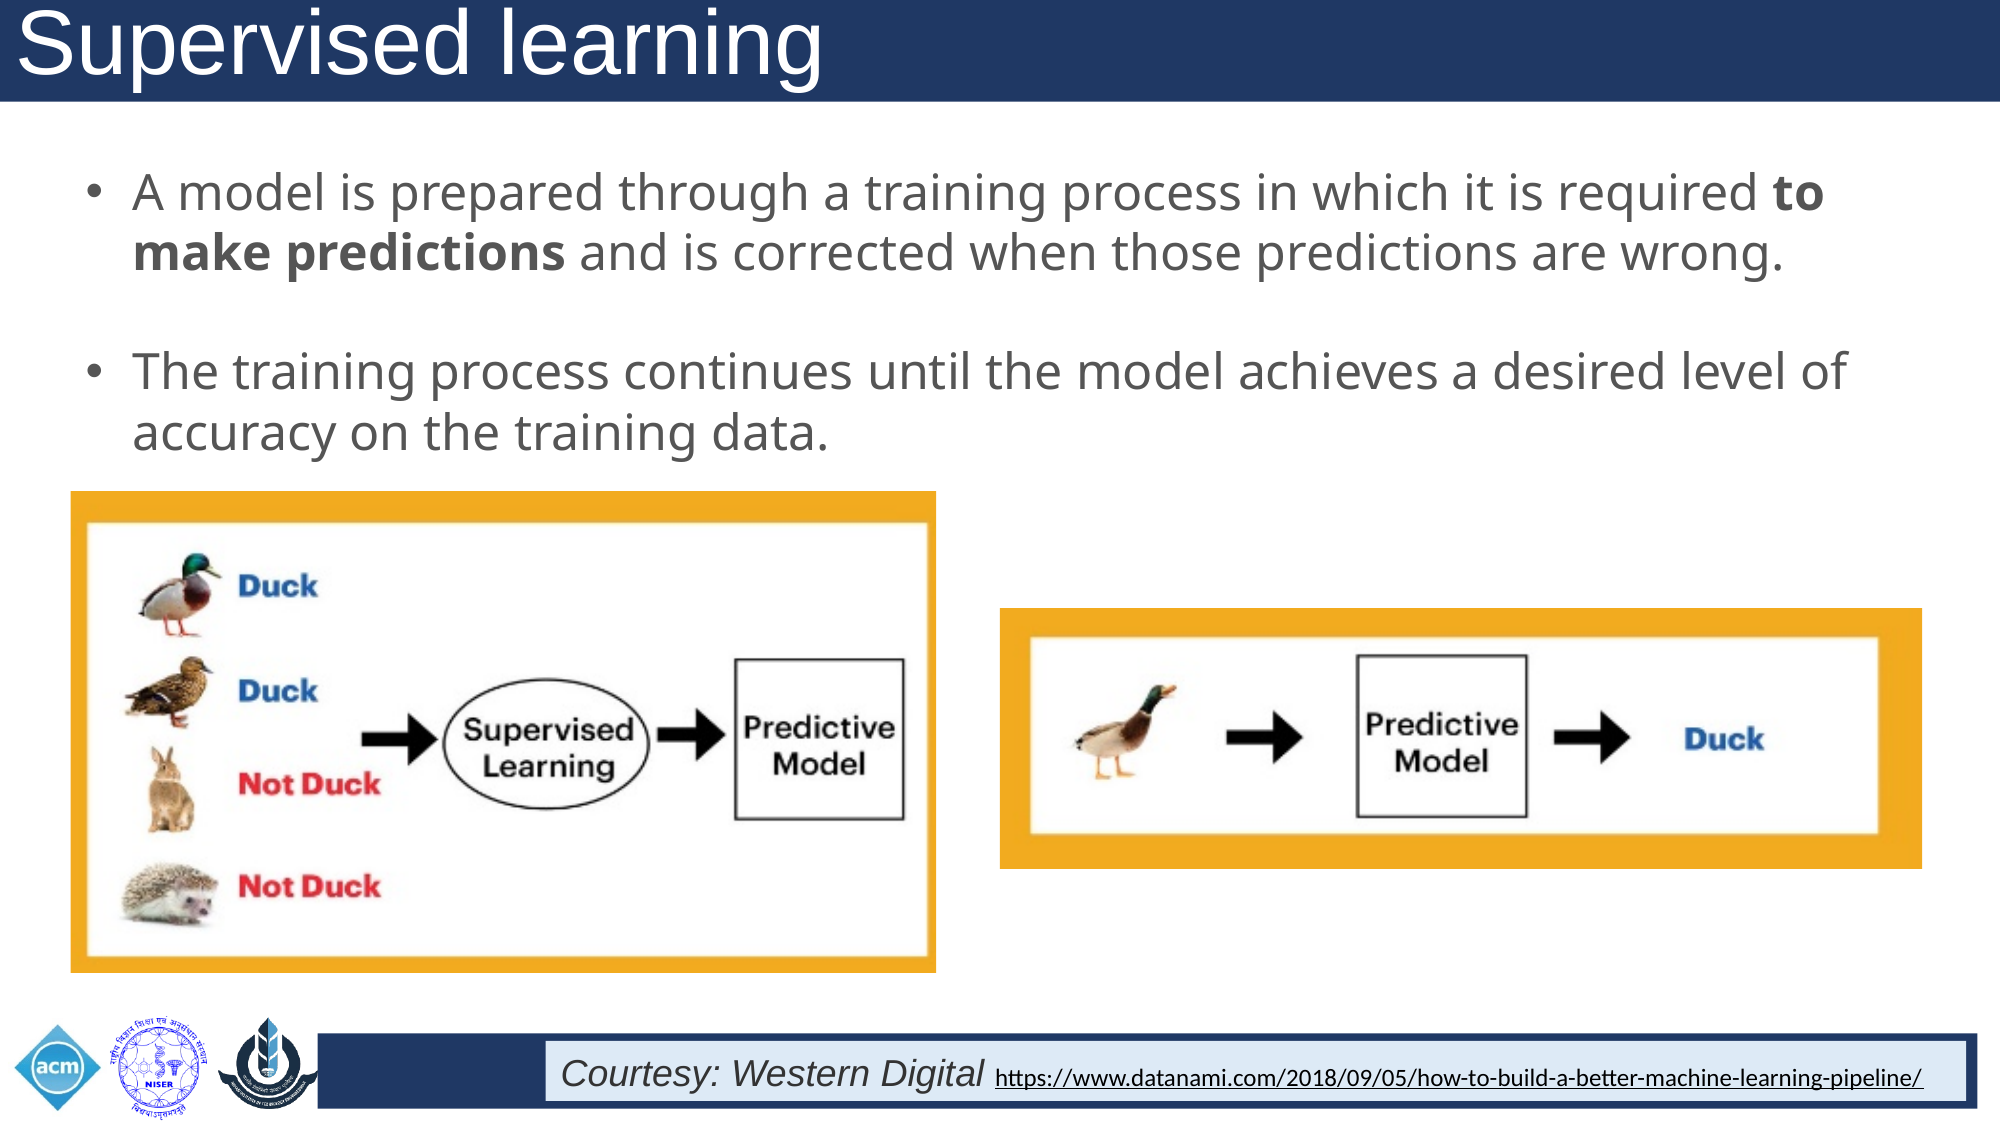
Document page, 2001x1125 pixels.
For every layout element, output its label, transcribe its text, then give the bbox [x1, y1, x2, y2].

text_box A model is prepared through a training process in which it is required to make predictions and is corrected when those predictions are wrong. The training process continues until the model achieves a desired level of accuracy on the training data. [70, 152, 1930, 468]
text_box Courtesy: Western Digital https://www.datanami.com/2018/09/05/how-to-build-a-better-machine-learning-pipeline/ [545, 1040, 1967, 1101]
picture [218, 1017, 318, 1109]
picture [999, 608, 1923, 870]
text_box Supervised learning [0, 0, 2000, 102]
picture [70, 491, 937, 973]
picture [8, 1010, 214, 1125]
